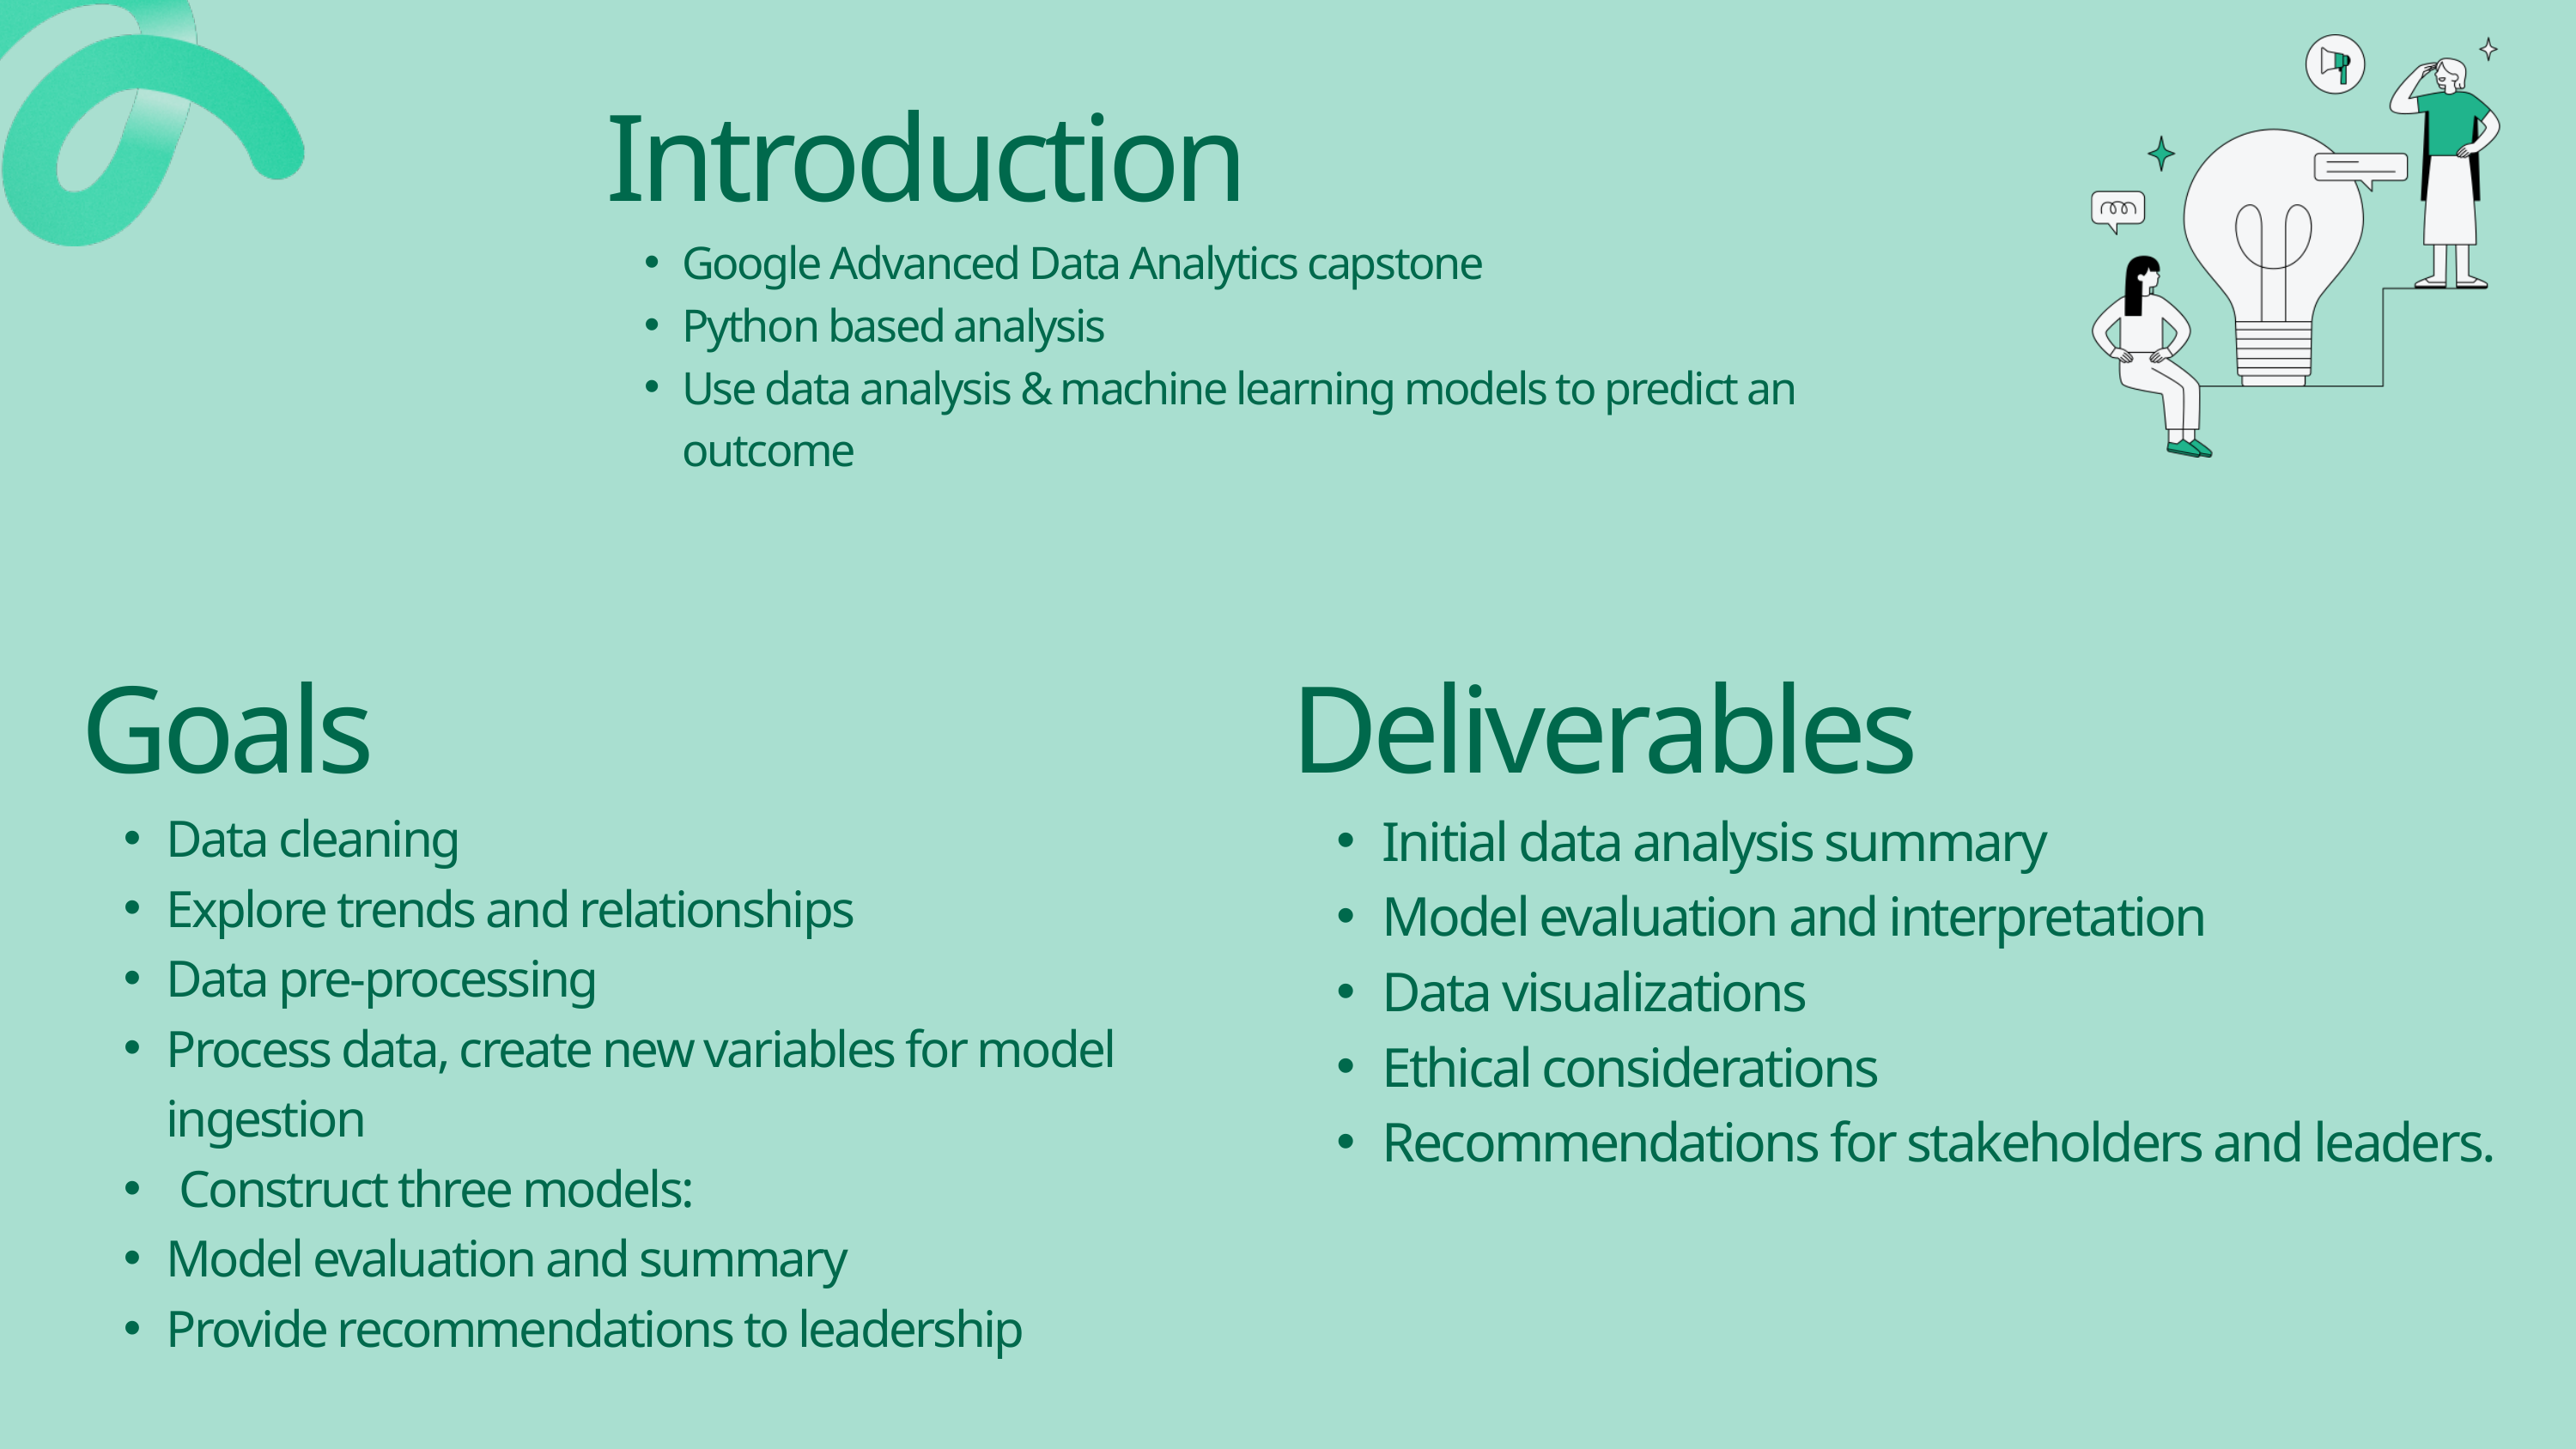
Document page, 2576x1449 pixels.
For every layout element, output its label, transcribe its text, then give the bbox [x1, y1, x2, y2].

text_box [2091, 34, 2502, 458]
text_box Introduction Google Advanced Data Analytics capstone Python based analysis Use data analysis & machine learning models to predict an outcome [605, 58, 1971, 476]
text_box Goals Data cleaning Explore trends and relationships Data pre-processing Process data, create new variables for model ingestion Construct three models: Model evaluation and summary Provide recommendations to leadership [81, 628, 1186, 1358]
text_box [0, 0, 308, 246]
text_box Deliverables Initial data analysis summary Model evaluation and interpretation Data visualizations Ethical considerations Recommendations for stakeholders and leaders. [1291, 628, 2502, 1173]
